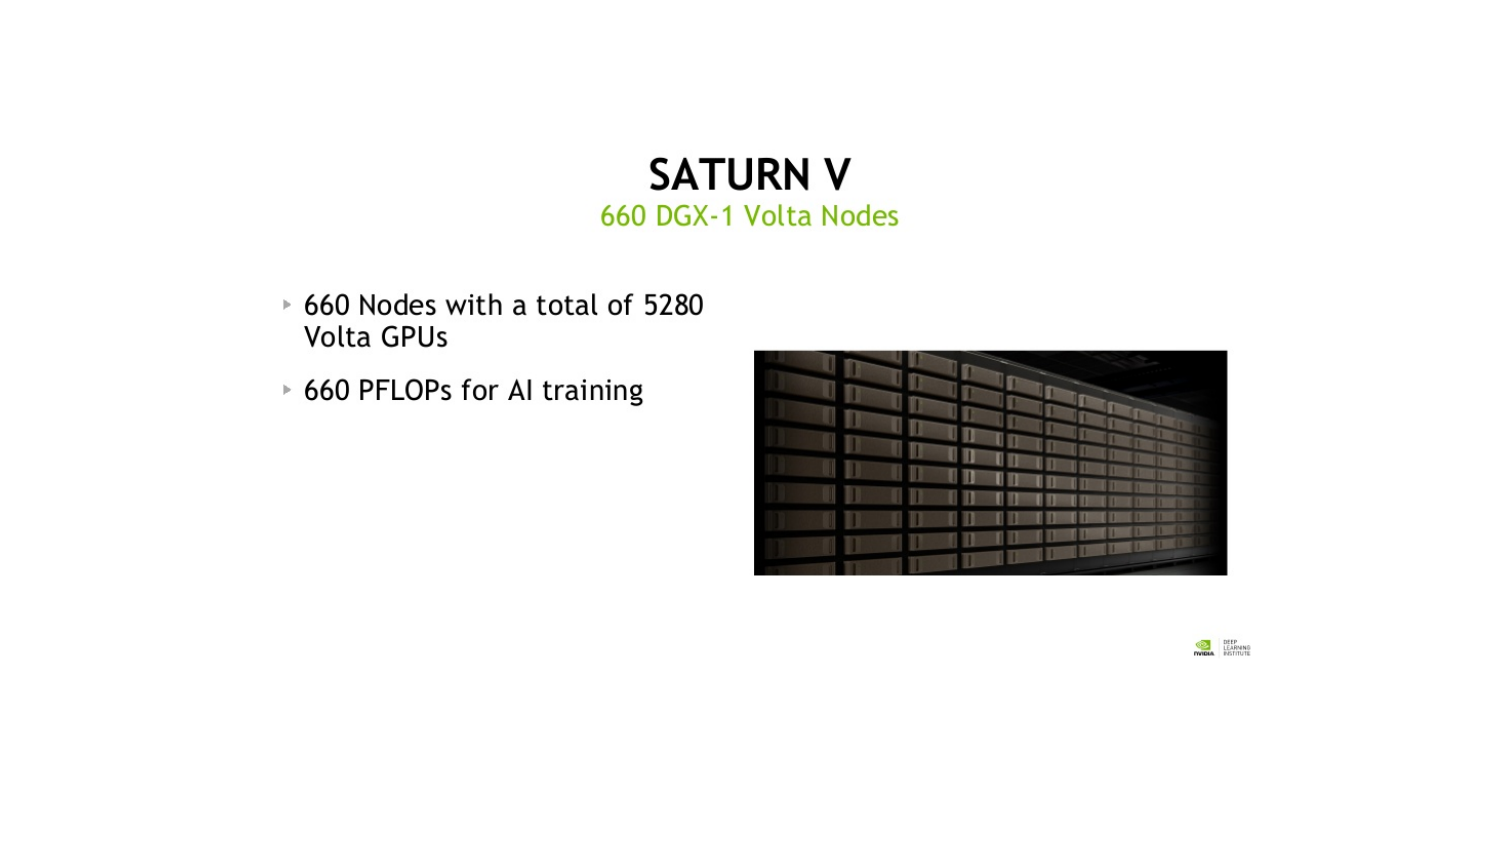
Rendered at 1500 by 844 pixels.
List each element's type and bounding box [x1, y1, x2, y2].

picture [224, 84, 1276, 676]
